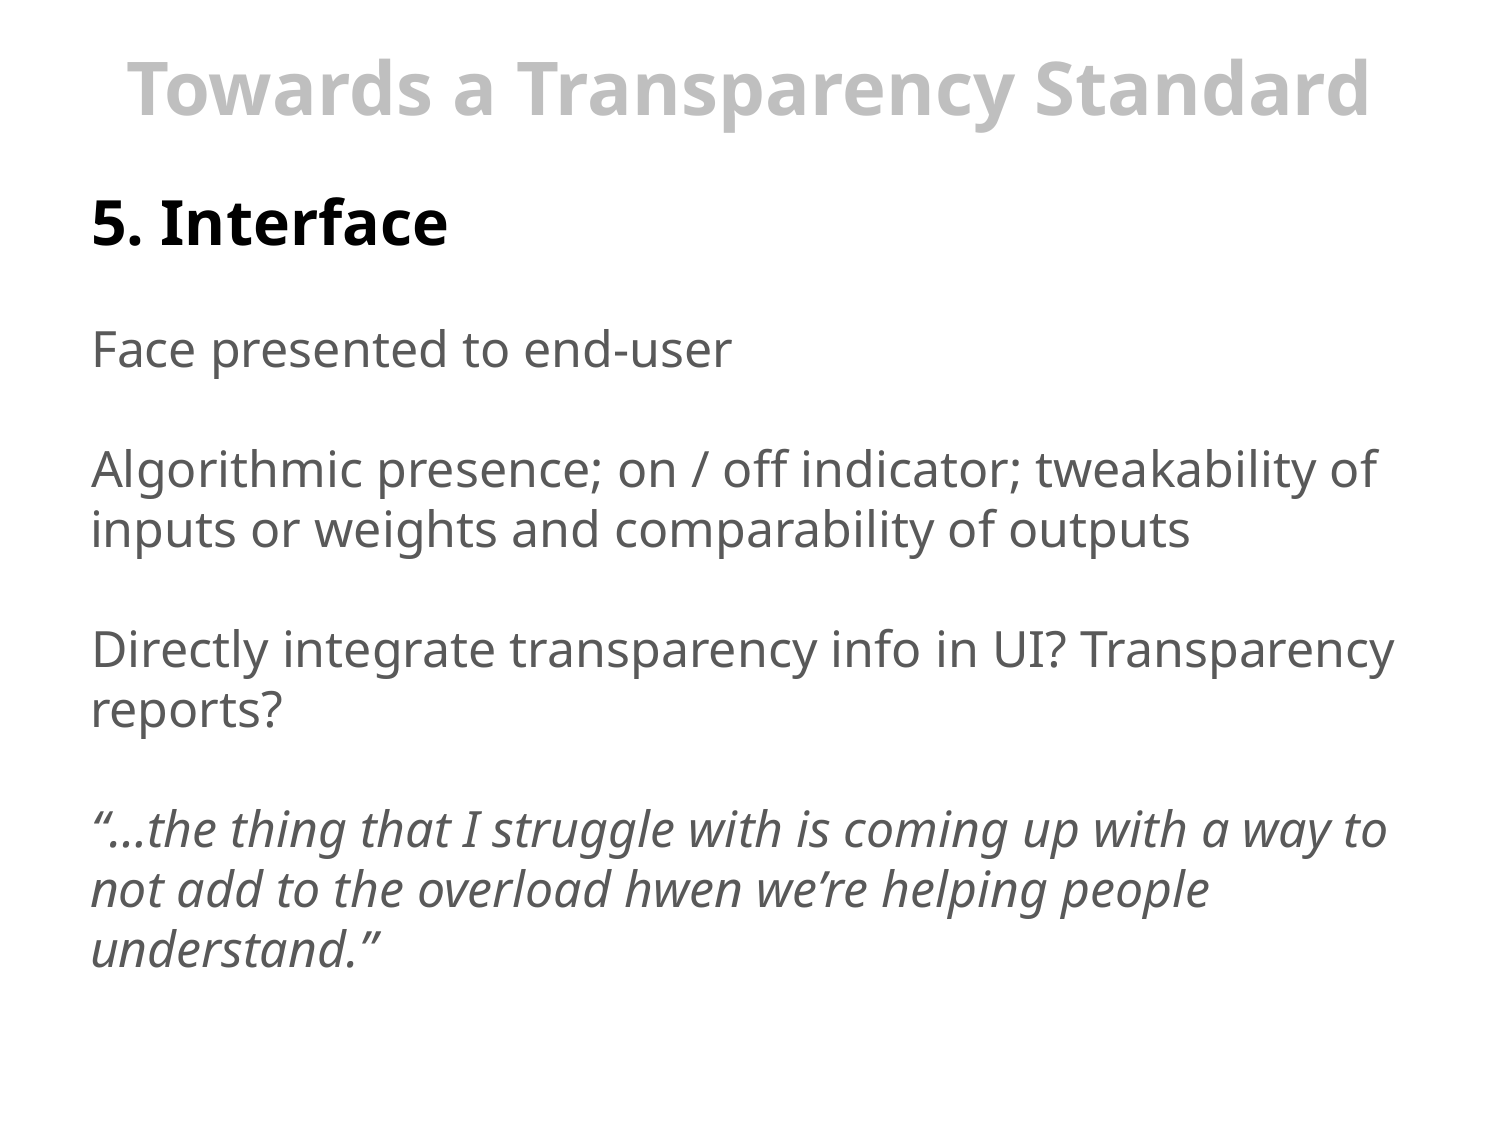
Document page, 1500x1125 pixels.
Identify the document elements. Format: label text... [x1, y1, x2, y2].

title Towards a Transparency Standard [75, 24, 1425, 147]
list 5. Interface Face presented to end-user Algorithmic presence; on / off indicator; tweakability of inputs or weights and comparability of outputs Directly integrate transparency info in UI? Transparency reports? “…the thing that I struggle with is coming up with a way to not add to the overload hwen we’re helping people understand.” [75, 174, 1432, 1034]
